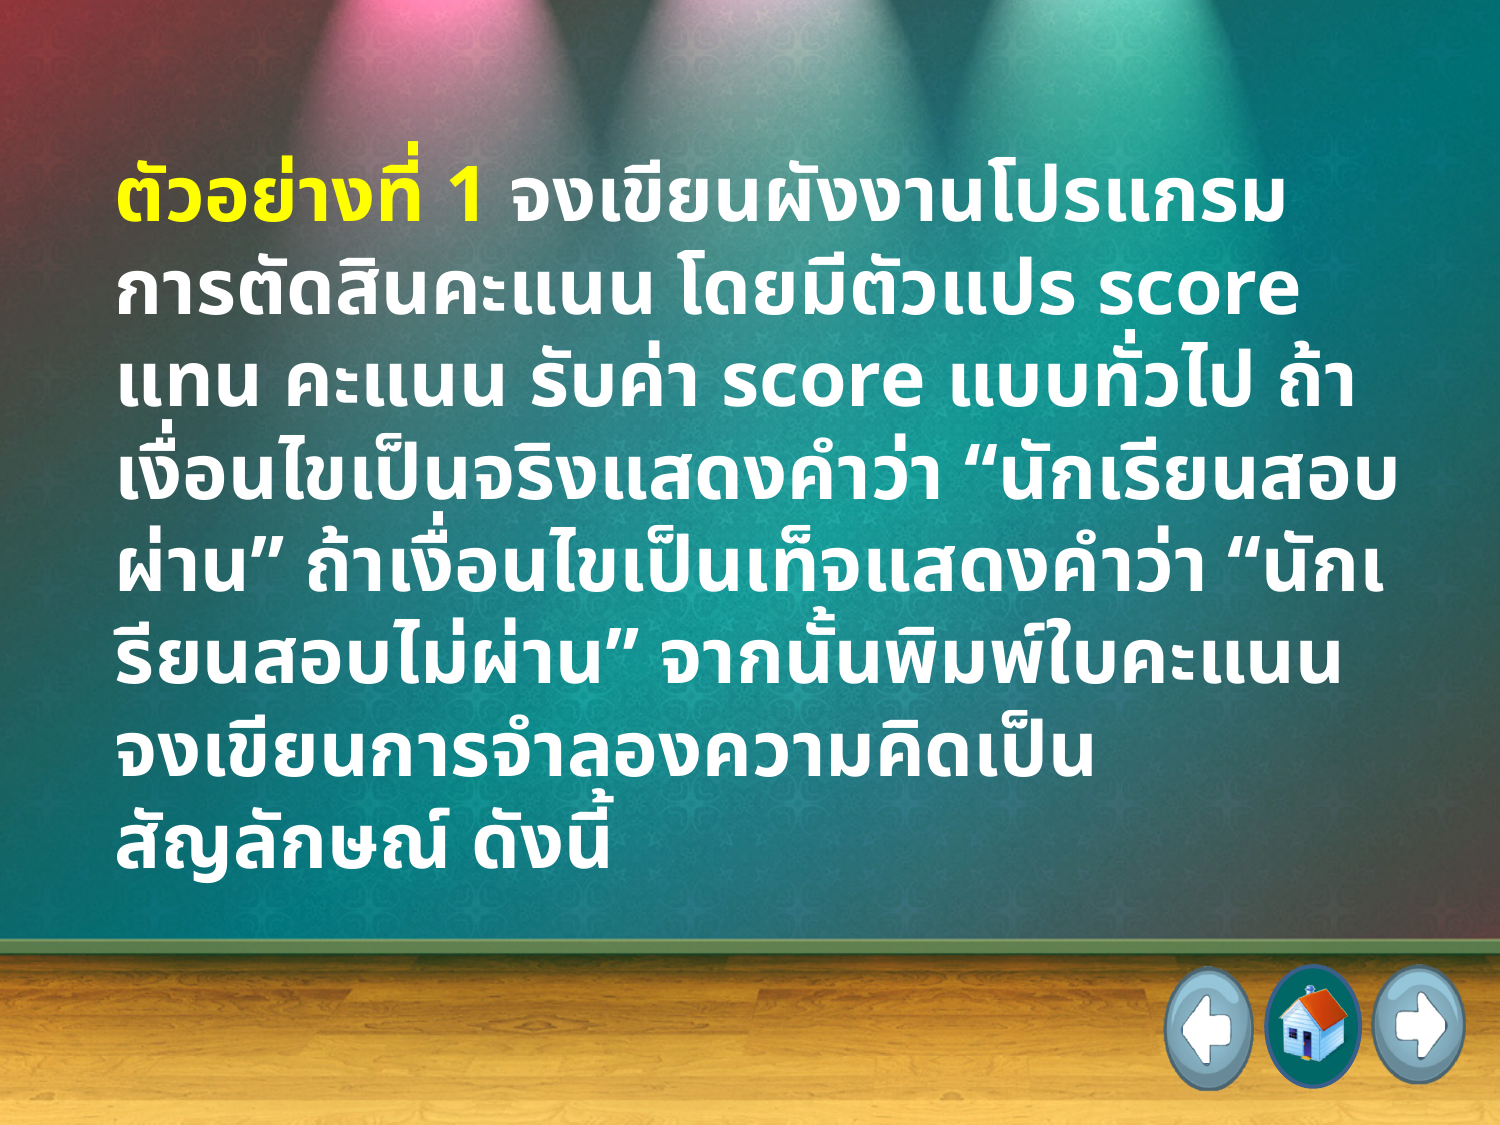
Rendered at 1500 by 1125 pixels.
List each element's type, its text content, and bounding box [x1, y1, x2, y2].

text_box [1371, 963, 1466, 1085]
text_box ตัวอย่างที่ 1 จงเขียนผังงานโปรแกรมการตัดสินคะแนน โดยมีตัวแปร score แทน คะแนน รับค่า score แบบทั่วไป ถ้าเงื่อนไขเป็นจริงแสดงคำว่า “นักเรียนสอบผ่าน” ถ้าเงื่อนไขเป็นเท็จแสดงคำว่า “นักเรียนสอบไม่ผ่าน” จากนั้นพิมพ์ใบคะแนนจงเขียนการจำลองความคิดเป็นสัญลักษณ์ ดังนี้ [100, 137, 1424, 985]
picture [0, 0, 1500, 1125]
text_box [1266, 965, 1361, 1087]
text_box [1163, 965, 1254, 1092]
